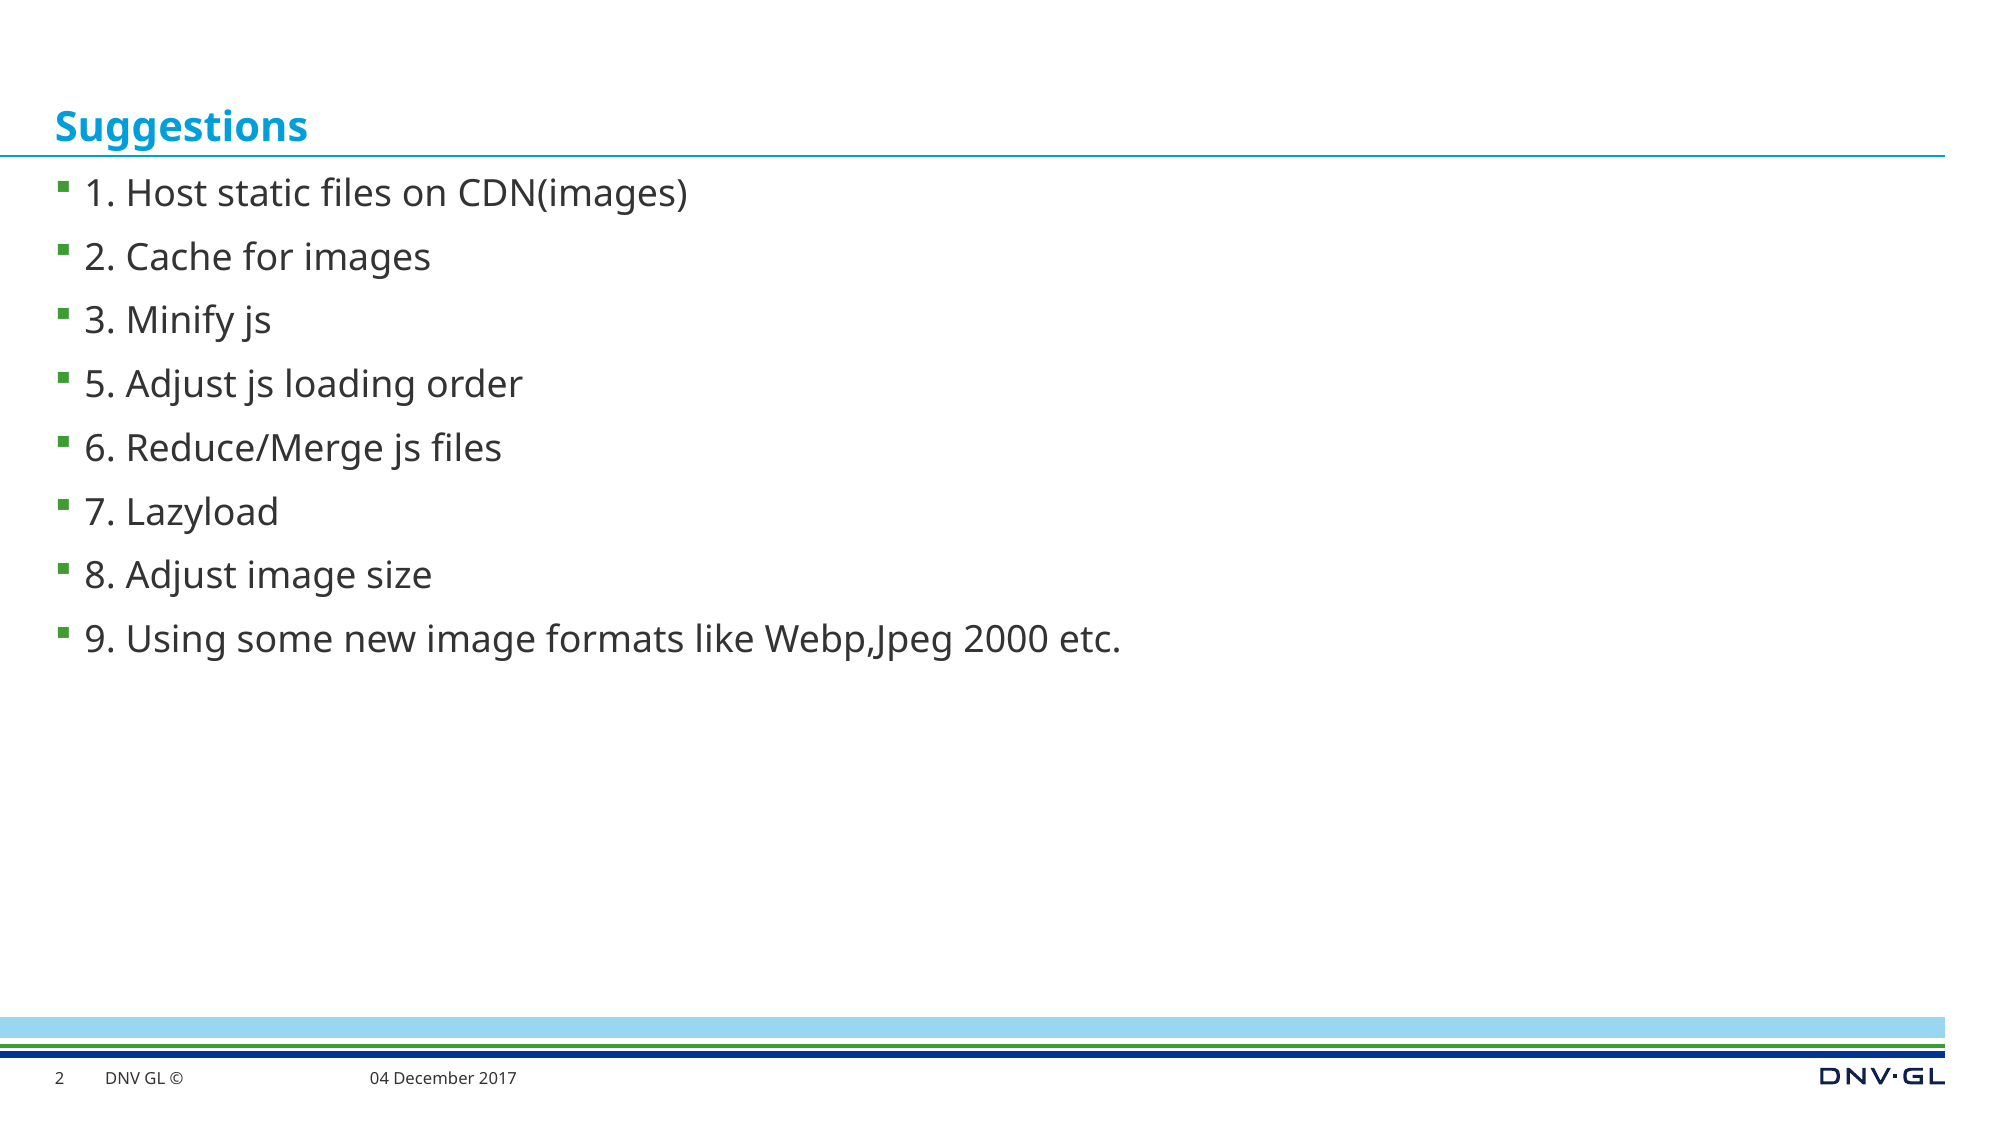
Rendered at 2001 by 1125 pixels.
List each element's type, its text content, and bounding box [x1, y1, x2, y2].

slide_number 2 [54, 1067, 101, 1098]
list 1. Host static files on CDN(images) 2. Cache for images 3. Minify js 5. Adjust js loading order 6. Reduce/Merge js files 7. Lazyload 8. Adjust image size 9. Using some new image formats like Webp,Jpeg 2000 etc. [54, 162, 1945, 925]
title Suggestions [54, 39, 1945, 150]
